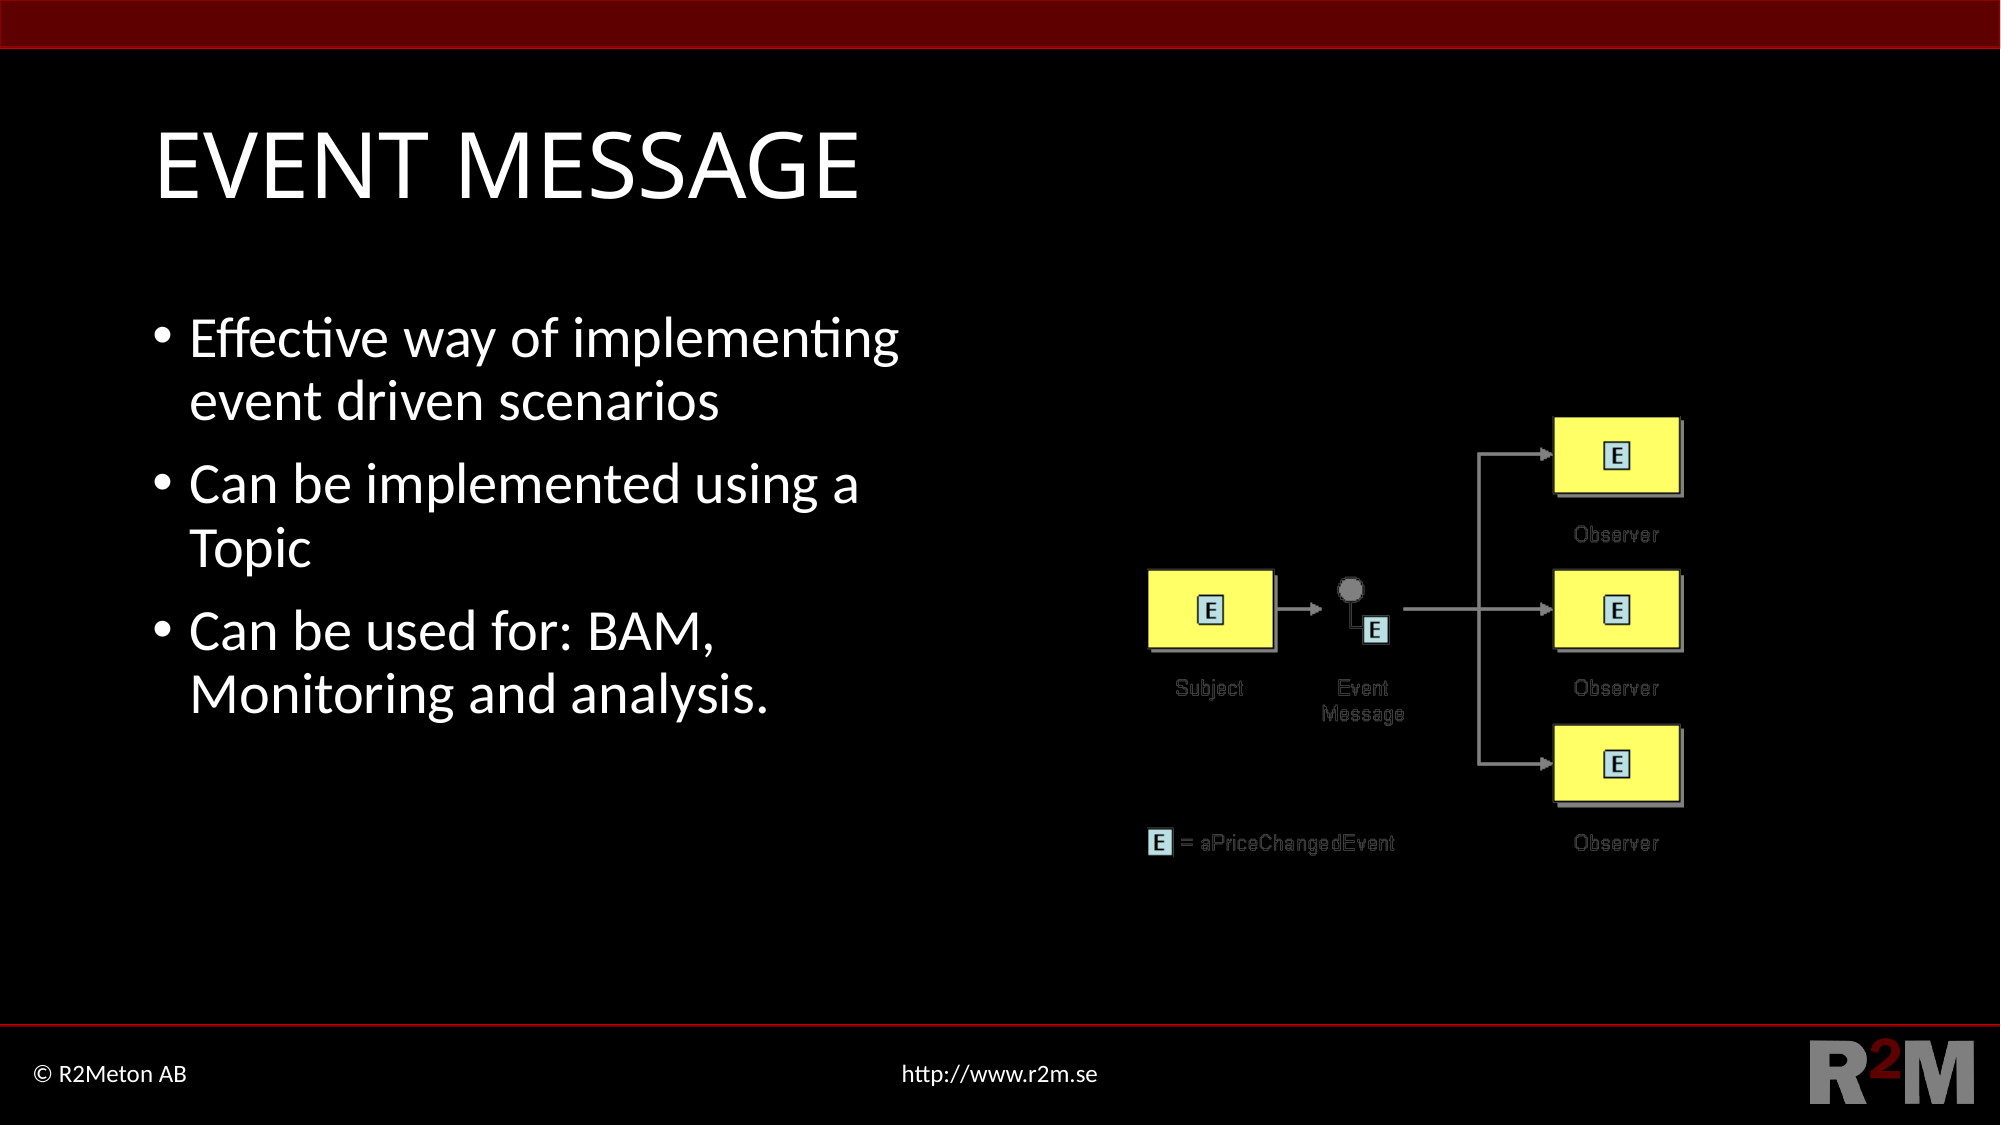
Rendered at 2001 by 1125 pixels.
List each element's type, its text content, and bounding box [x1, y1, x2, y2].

picture [1810, 1038, 1974, 1104]
picture [1147, 416, 1684, 857]
slide_number © R2Meton AB [17, 1042, 468, 1103]
footer http://www.r2m.se [662, 1042, 1338, 1103]
list Effective way of implementing event driven scenarios Can be implemented using a Topic Can be used for: BAM, Monitoring and analysis. [137, 299, 972, 1014]
title EVENT MESSAGE [137, 59, 1863, 278]
